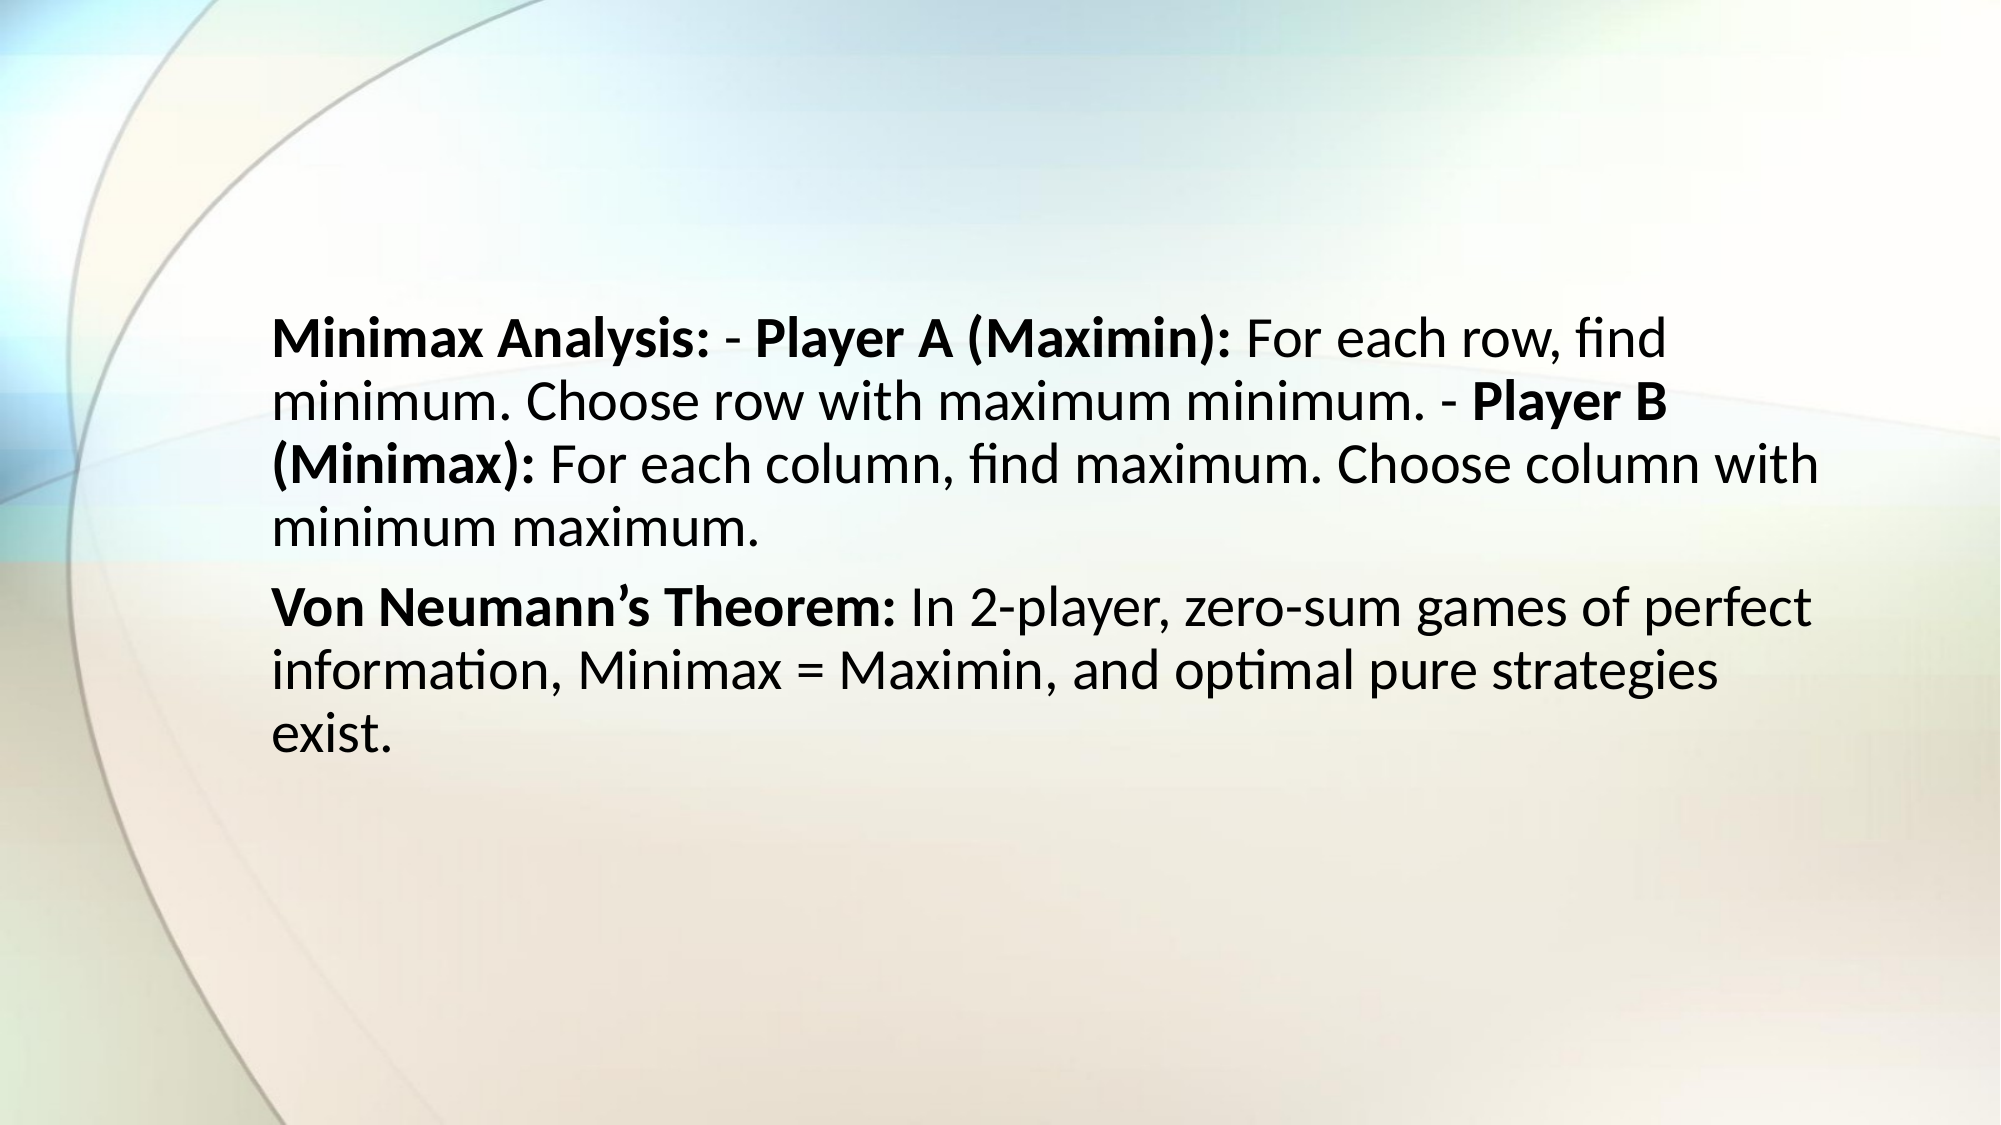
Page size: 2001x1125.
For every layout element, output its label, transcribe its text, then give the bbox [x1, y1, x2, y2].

list Minimax Analysis: - Player A (Maximin): For each row, find minimum. Choose row with maximum minimum. - Player B (Minimax): For each column, find maximum. Choose column with minimum maximum. Von Neumann’s Theorem: In 2-player, zero-sum games of perfect information, Minimax = Maximin, and optimal pure strategies exist. [256, 299, 1863, 1014]
picture [0, 0, 2001, 1125]
